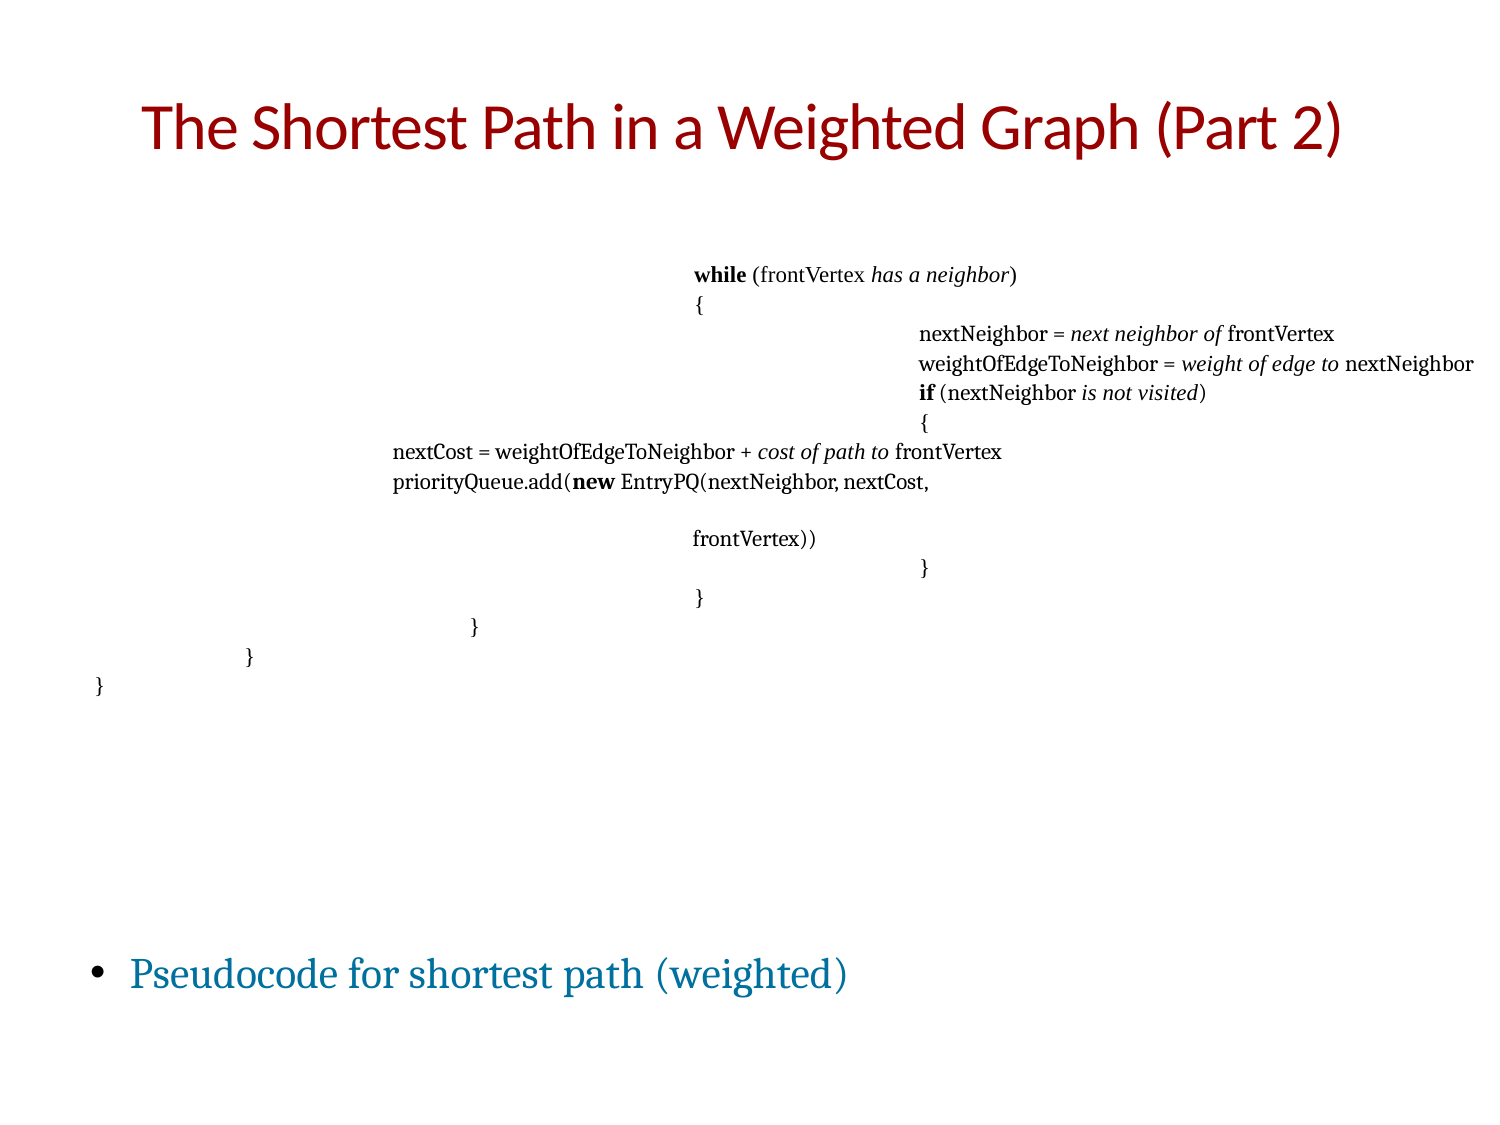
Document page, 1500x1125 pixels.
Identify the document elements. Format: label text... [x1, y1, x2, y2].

text_box while (frontVertex has a neighbor) { nextNeighbor = next neighbor of frontVertex weightOfEdgeToNeighbor = weight of edge to nextNeighbor if (nextNeighbor is not visited) { nextCost = weightOfEdgeToNeighbor + cost of path to frontVertex priorityQueue.add(new EntryPQ(nextNeighbor, nextCost, frontVertex)) } } } } } [11, 252, 1500, 706]
list Pseudocode for shortest path (weighted) [75, 937, 1425, 1005]
title The Shortest Path in a Weighted Graph (Part 2) [68, 29, 1419, 217]
